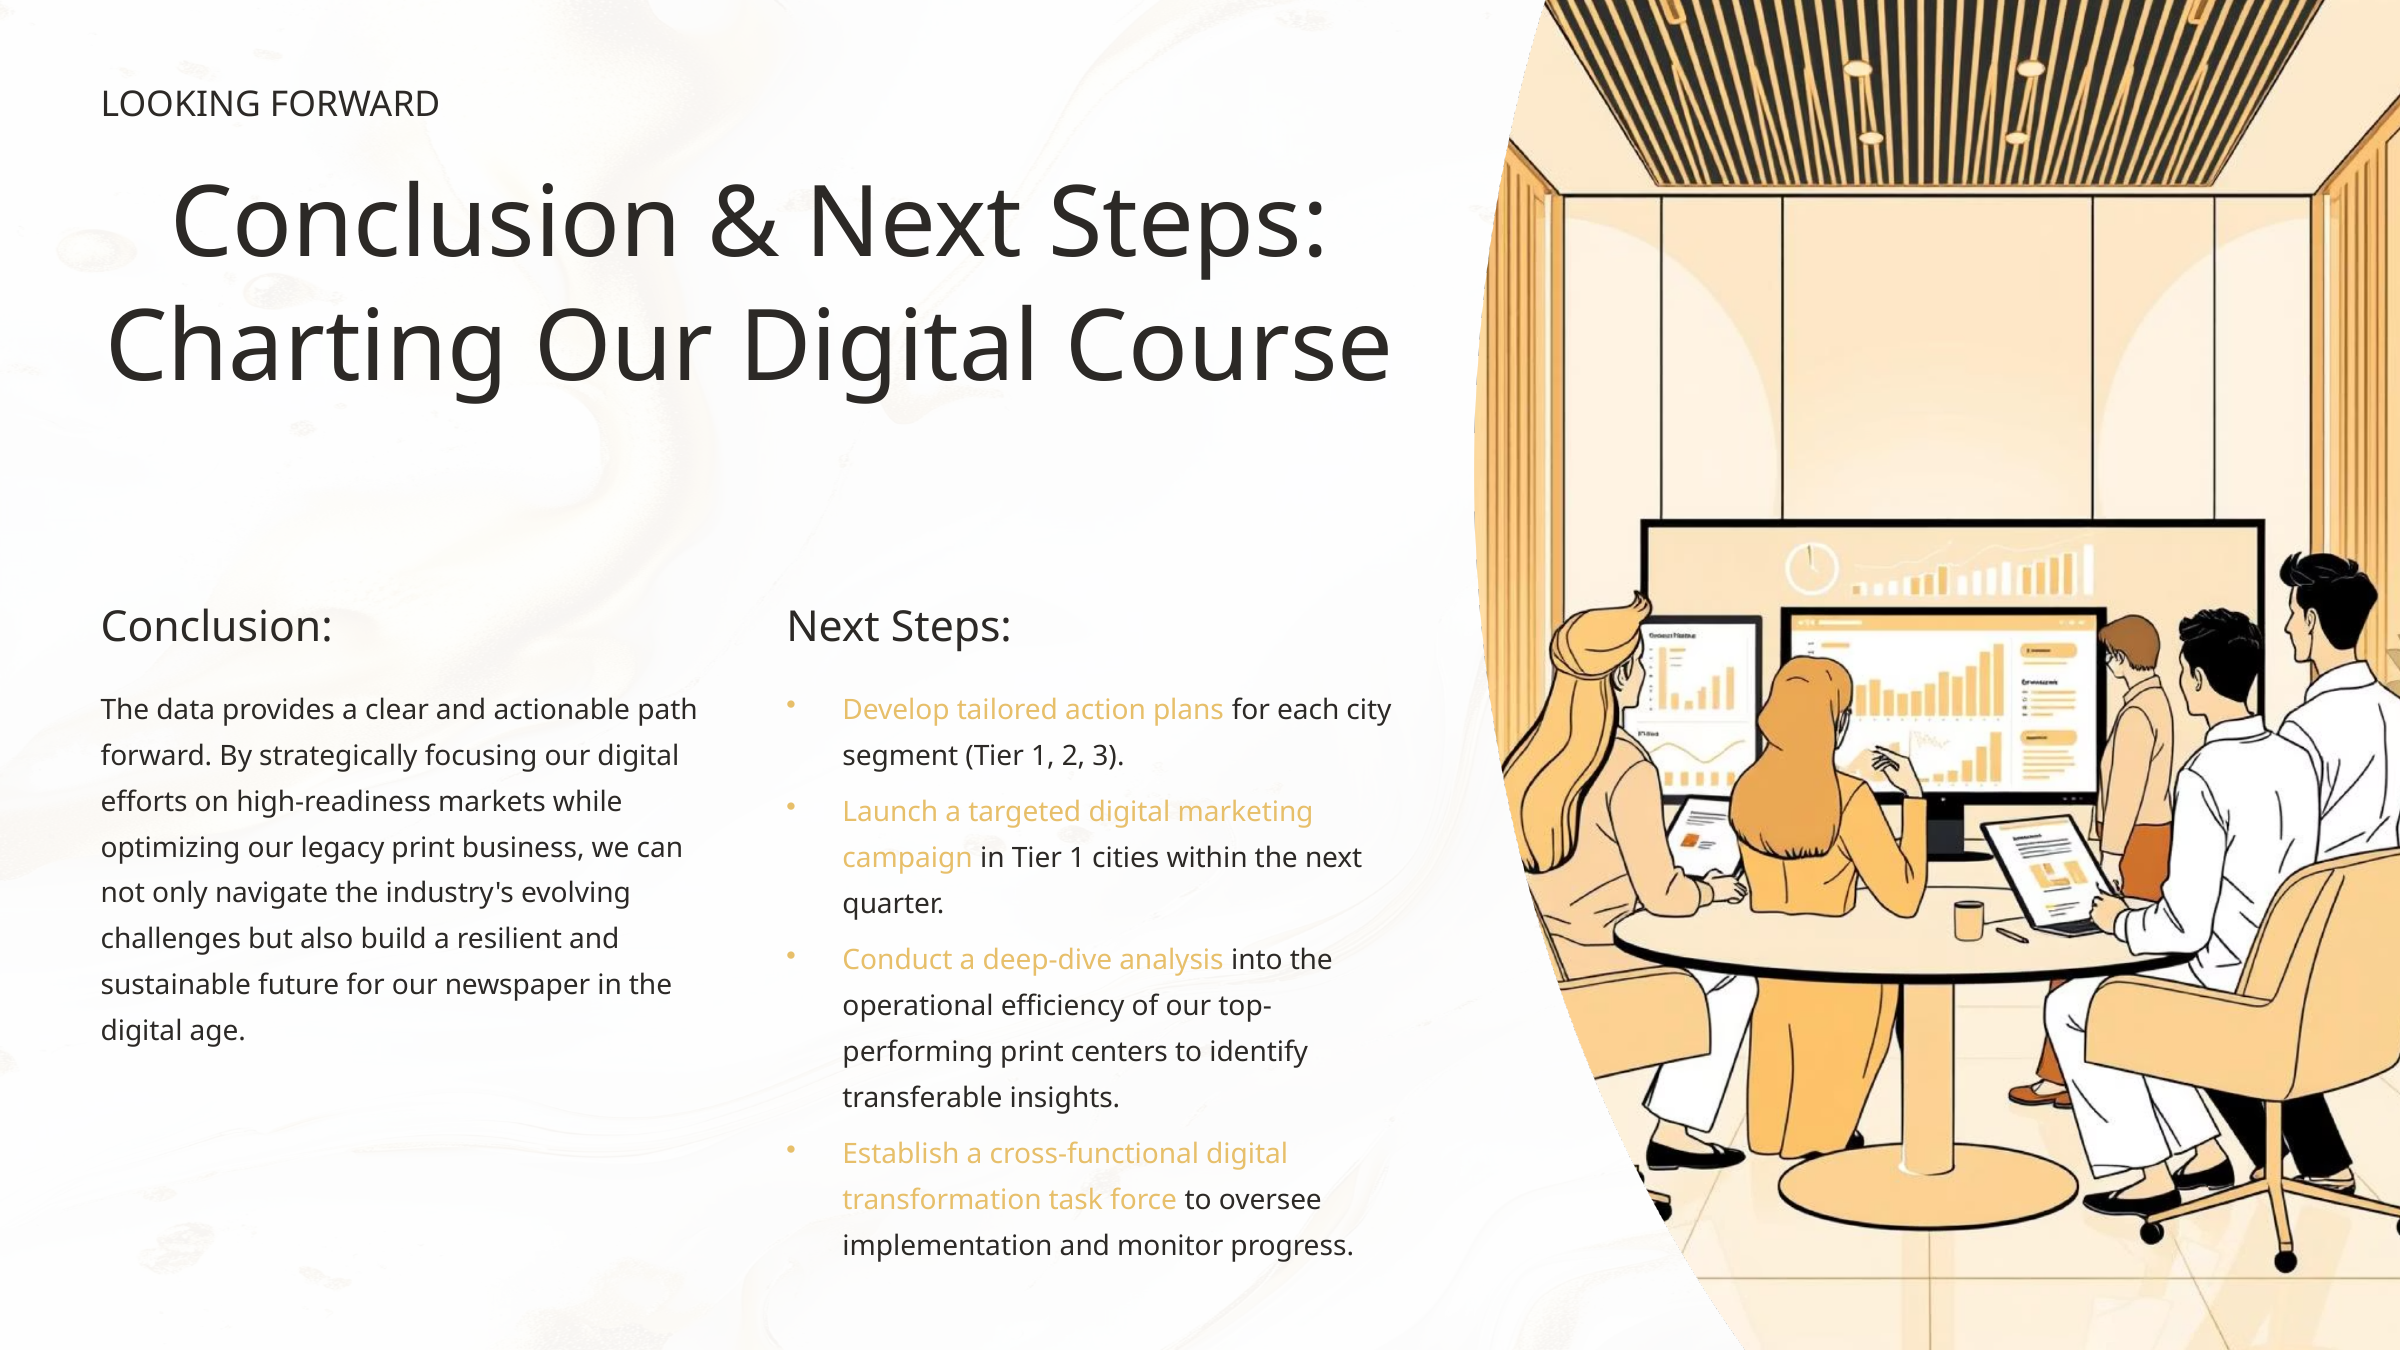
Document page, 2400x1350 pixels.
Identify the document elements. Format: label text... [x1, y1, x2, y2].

text_box Launch a targeted digital marketing campaign in Tier 1 cities within the next quarter. [786, 781, 1401, 920]
text_box The data provides a clear and actionable path forward. By strategically focusing our digital efforts on high-readiness markets while optimizing our legacy print business, we can not only navigate the industry's evolving challenges but also build a resilient and sustainable future for our newspaper in the digital age. [100, 679, 715, 1048]
picture [1454, 0, 2400, 1350]
text_box Develop tailored action plans for each city segment (Tier 1, 2, 3). [786, 679, 1401, 772]
text_box Next Steps: [786, 596, 1218, 651]
text_box Conduct a deep-dive analysis into the operational efficiency of our top-performing print centers to identify transferable insights. [786, 929, 1401, 1114]
text_box Conclusion: [100, 596, 532, 651]
text_box Conclusion & Next Steps: Charting Our Digital Course [100, 152, 1400, 525]
text_box Establish a cross-functional digital transformation task force to oversee implementation and monitor progress. [786, 1123, 1401, 1262]
text_box LOOKING FORWARD [100, 79, 461, 124]
